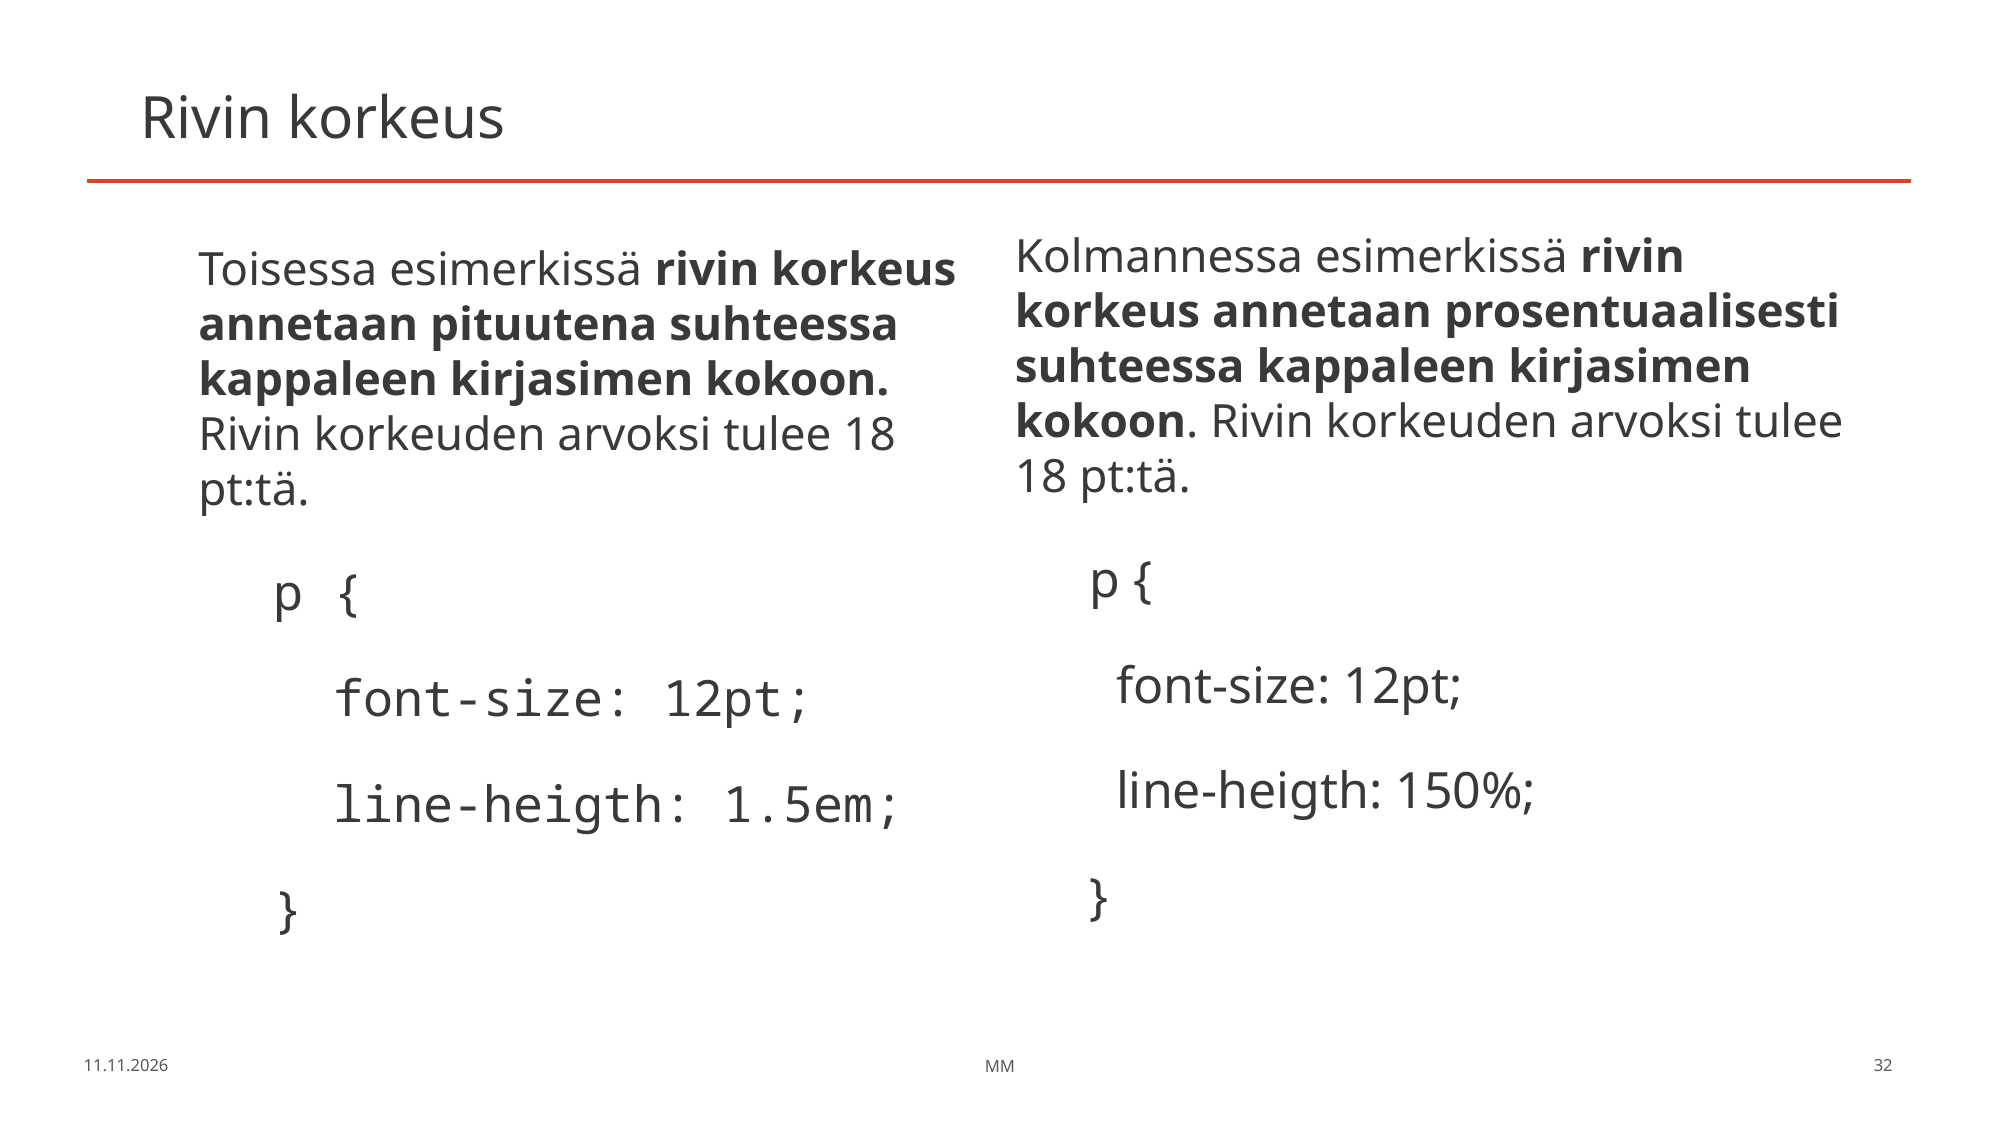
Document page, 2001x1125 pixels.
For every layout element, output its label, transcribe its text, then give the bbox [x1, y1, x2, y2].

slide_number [68, 1054, 607, 1078]
footer MM [762, 1054, 1238, 1078]
slide_number 32 [1370, 1054, 1908, 1078]
list Kolmannessa esimerkissä rivin korkeus annetaan prosentuaalisesti suhteessa kappaleen kirjasimen kokoon. Rivin korkeuden arvoksi tulee 18 pt:tä. p { font-size: 12pt; line-heigth: 150%; } [999, 219, 1892, 996]
list Toisessa esimerkissä rivin korkeus annetaan pituutena suhteessa kappaleen kirjasimen kokoon. Rivin korkeuden arvoksi tulee 18 pt:tä. p { font-size: 12pt; line-heigth: 1.5em; } [183, 232, 982, 1046]
title Rivin korkeus [125, 72, 1875, 160]
